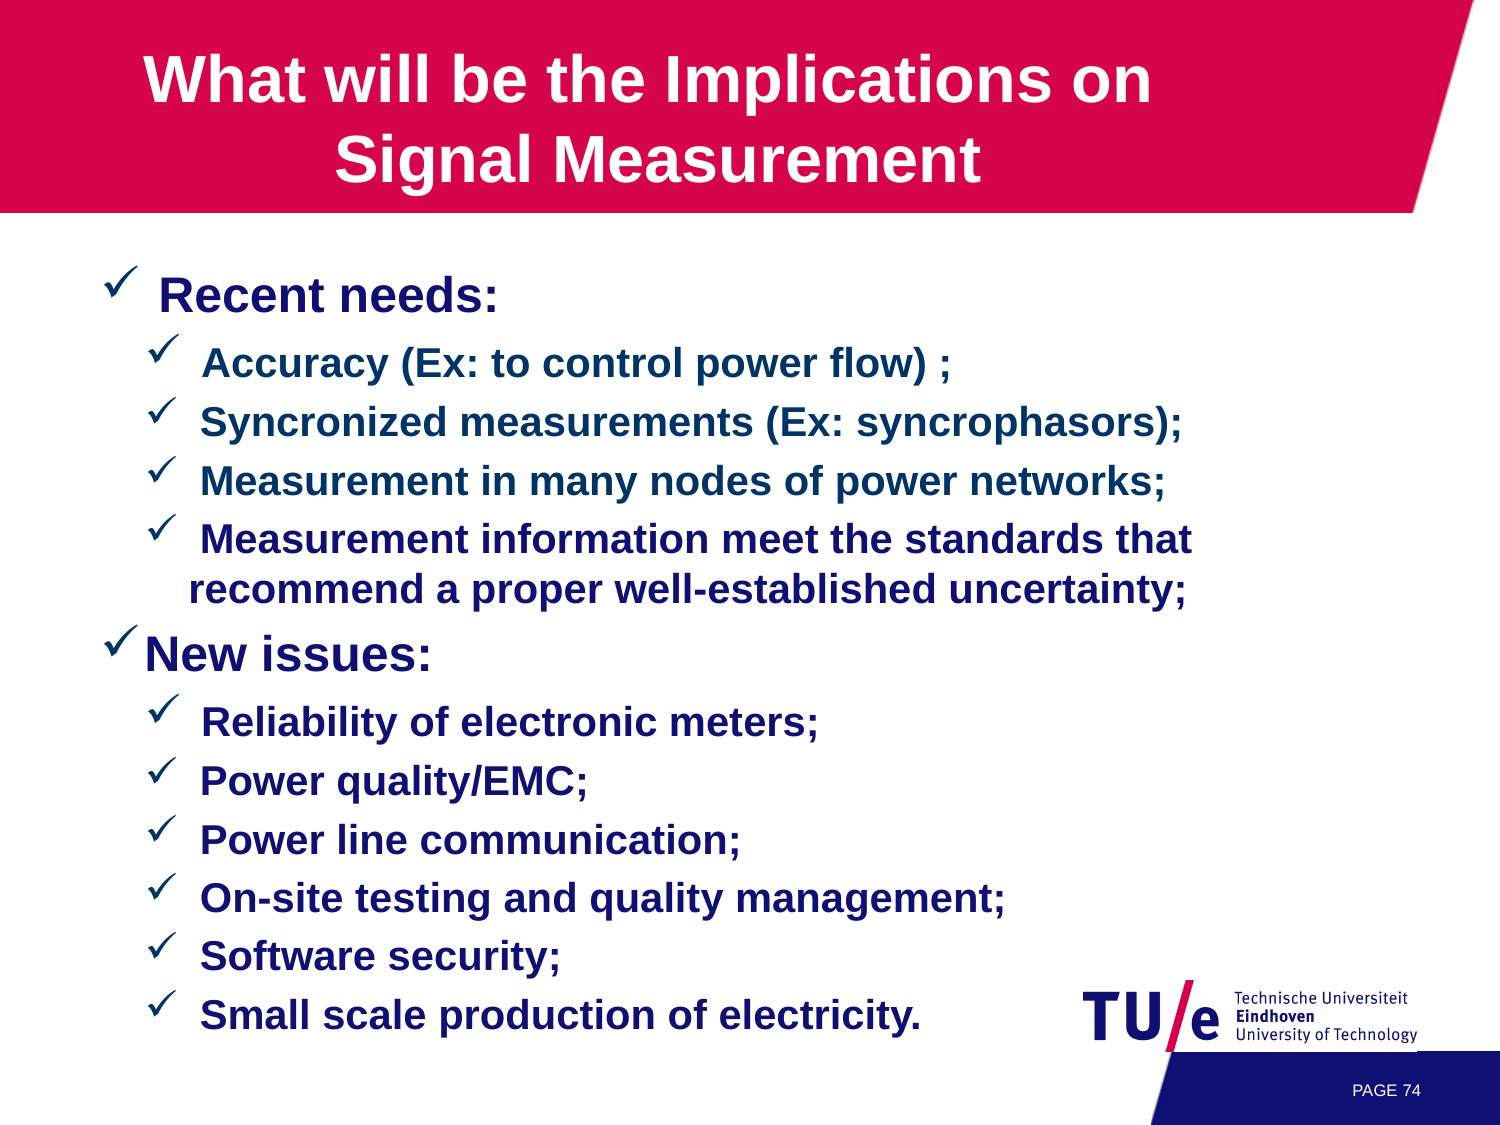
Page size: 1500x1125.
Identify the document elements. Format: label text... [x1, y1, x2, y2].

list Recent needs: Accuracy (Ex: to control power flow) ; Syncronized measurements (Ex: syncrophasors); Measurement in many nodes of power networks; Measurement information meet the standards that recommend a proper well-established uncertainty; New issues: Reliability of electronic meters; Power quality/EMC; Power line communication; On-site testing and quality management; Software security; Small scale production of electricity. [100, 262, 1412, 1007]
picture [0, 0, 1474, 213]
picture [1083, 980, 1500, 1125]
title What will be the Implications on Signal Measurement [0, 35, 1317, 187]
slide_number PAGE 73 [1352, 1073, 1453, 1106]
